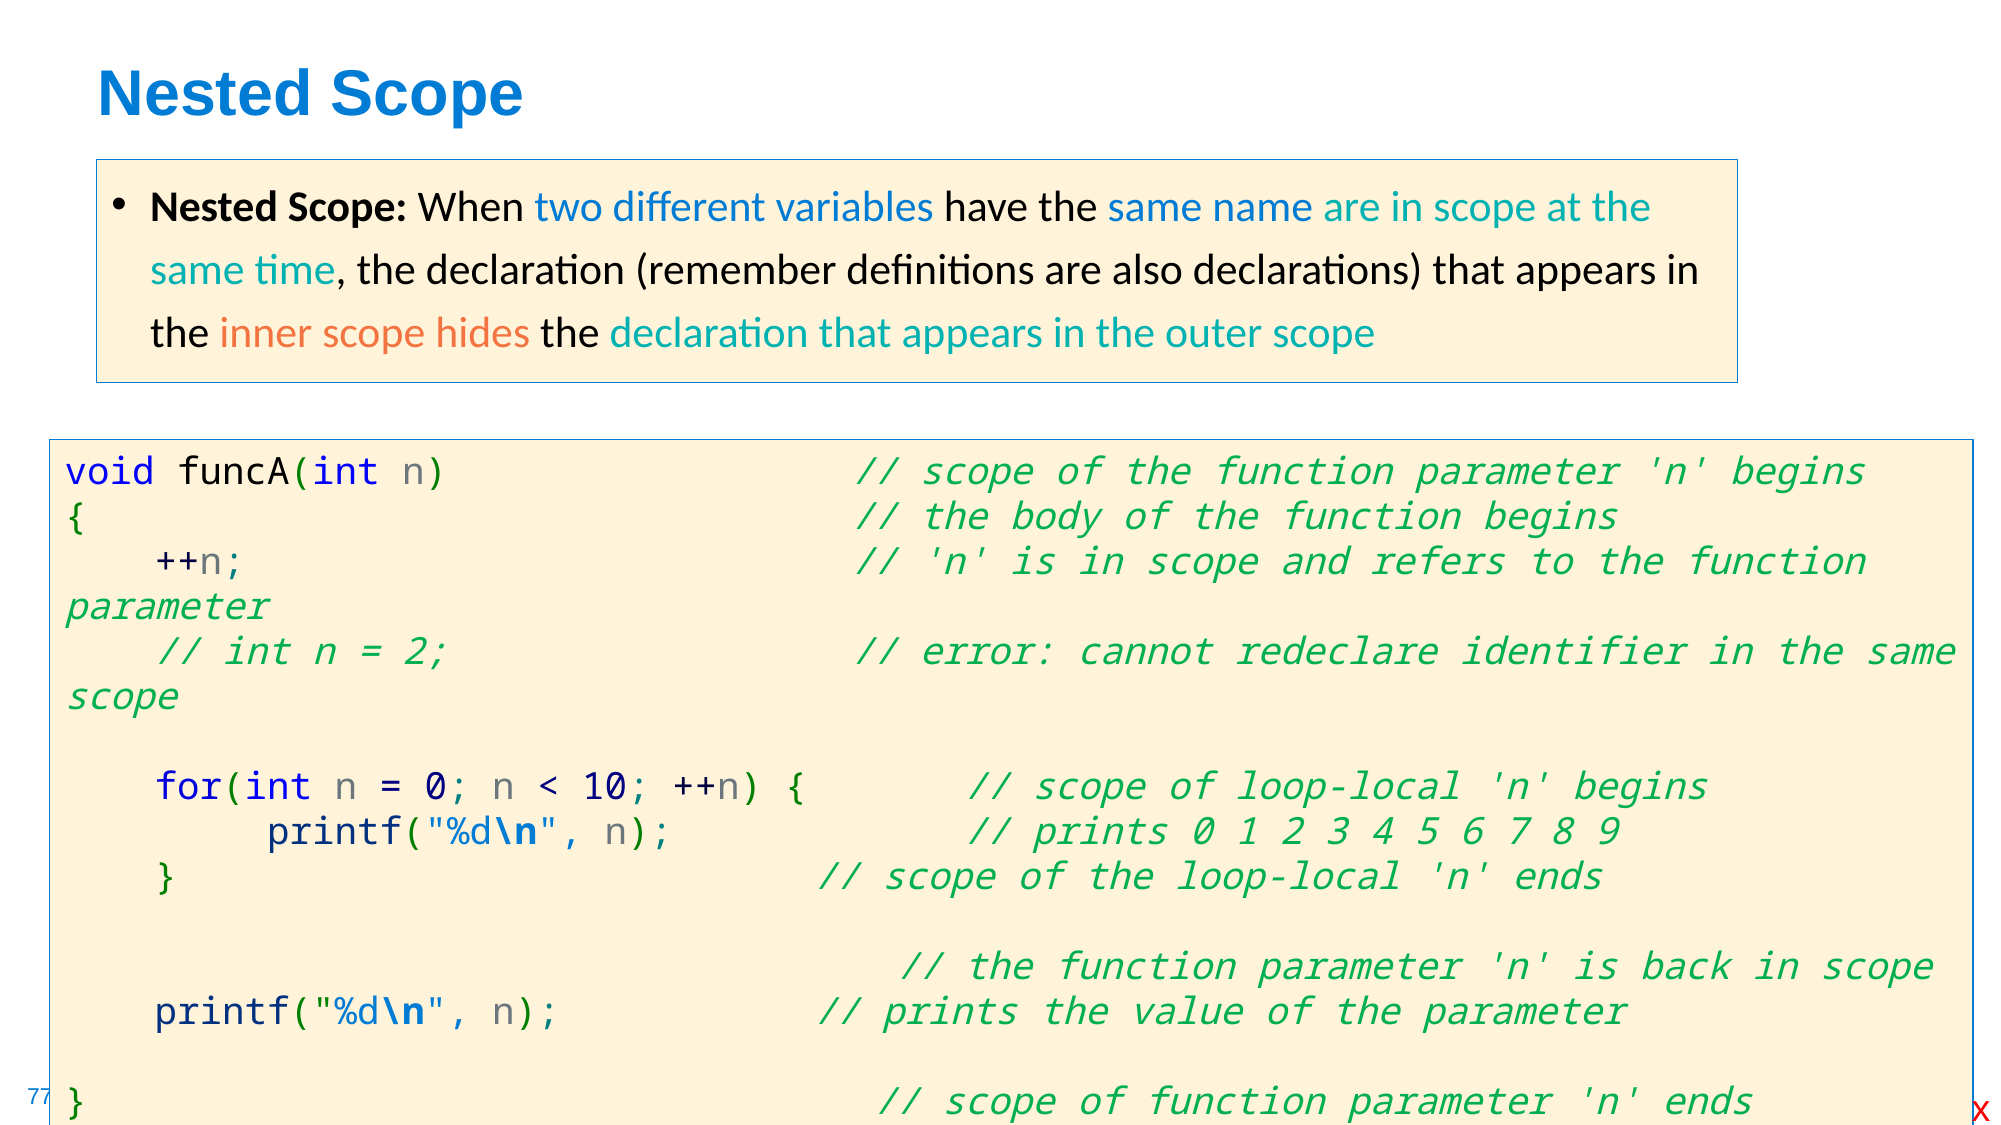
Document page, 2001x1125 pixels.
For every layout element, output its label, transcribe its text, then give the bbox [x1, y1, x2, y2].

text_box void funcA(int n) // scope of the function parameter 'n' begins { // the body of the function begins ++n; // 'n' is in scope and refers to the function parameter // int n = 2; // error: cannot redeclare identifier in the same scope for(int n = 0; n < 10; ++n) { // scope of loop-local 'n' begins printf("%d\n", n); // prints 0 1 2 3 4 5 6 7 8 9 } // scope of the loop-local 'n' ends // the function parameter 'n' is back in scope printf("%d\n", n); // prints the value of the parameter } // scope of function parameter 'n' ends [49, 439, 1974, 1125]
title Nested Scope [82, 19, 1808, 137]
list Nested Scope: When two different variables have the same name are in scope at the same time, the declaration (remember definitions are also declarations) that appears in the inner scope hides the declaration that appears in the outer scope [96, 159, 1738, 383]
text_box x [1956, 1076, 2000, 1125]
